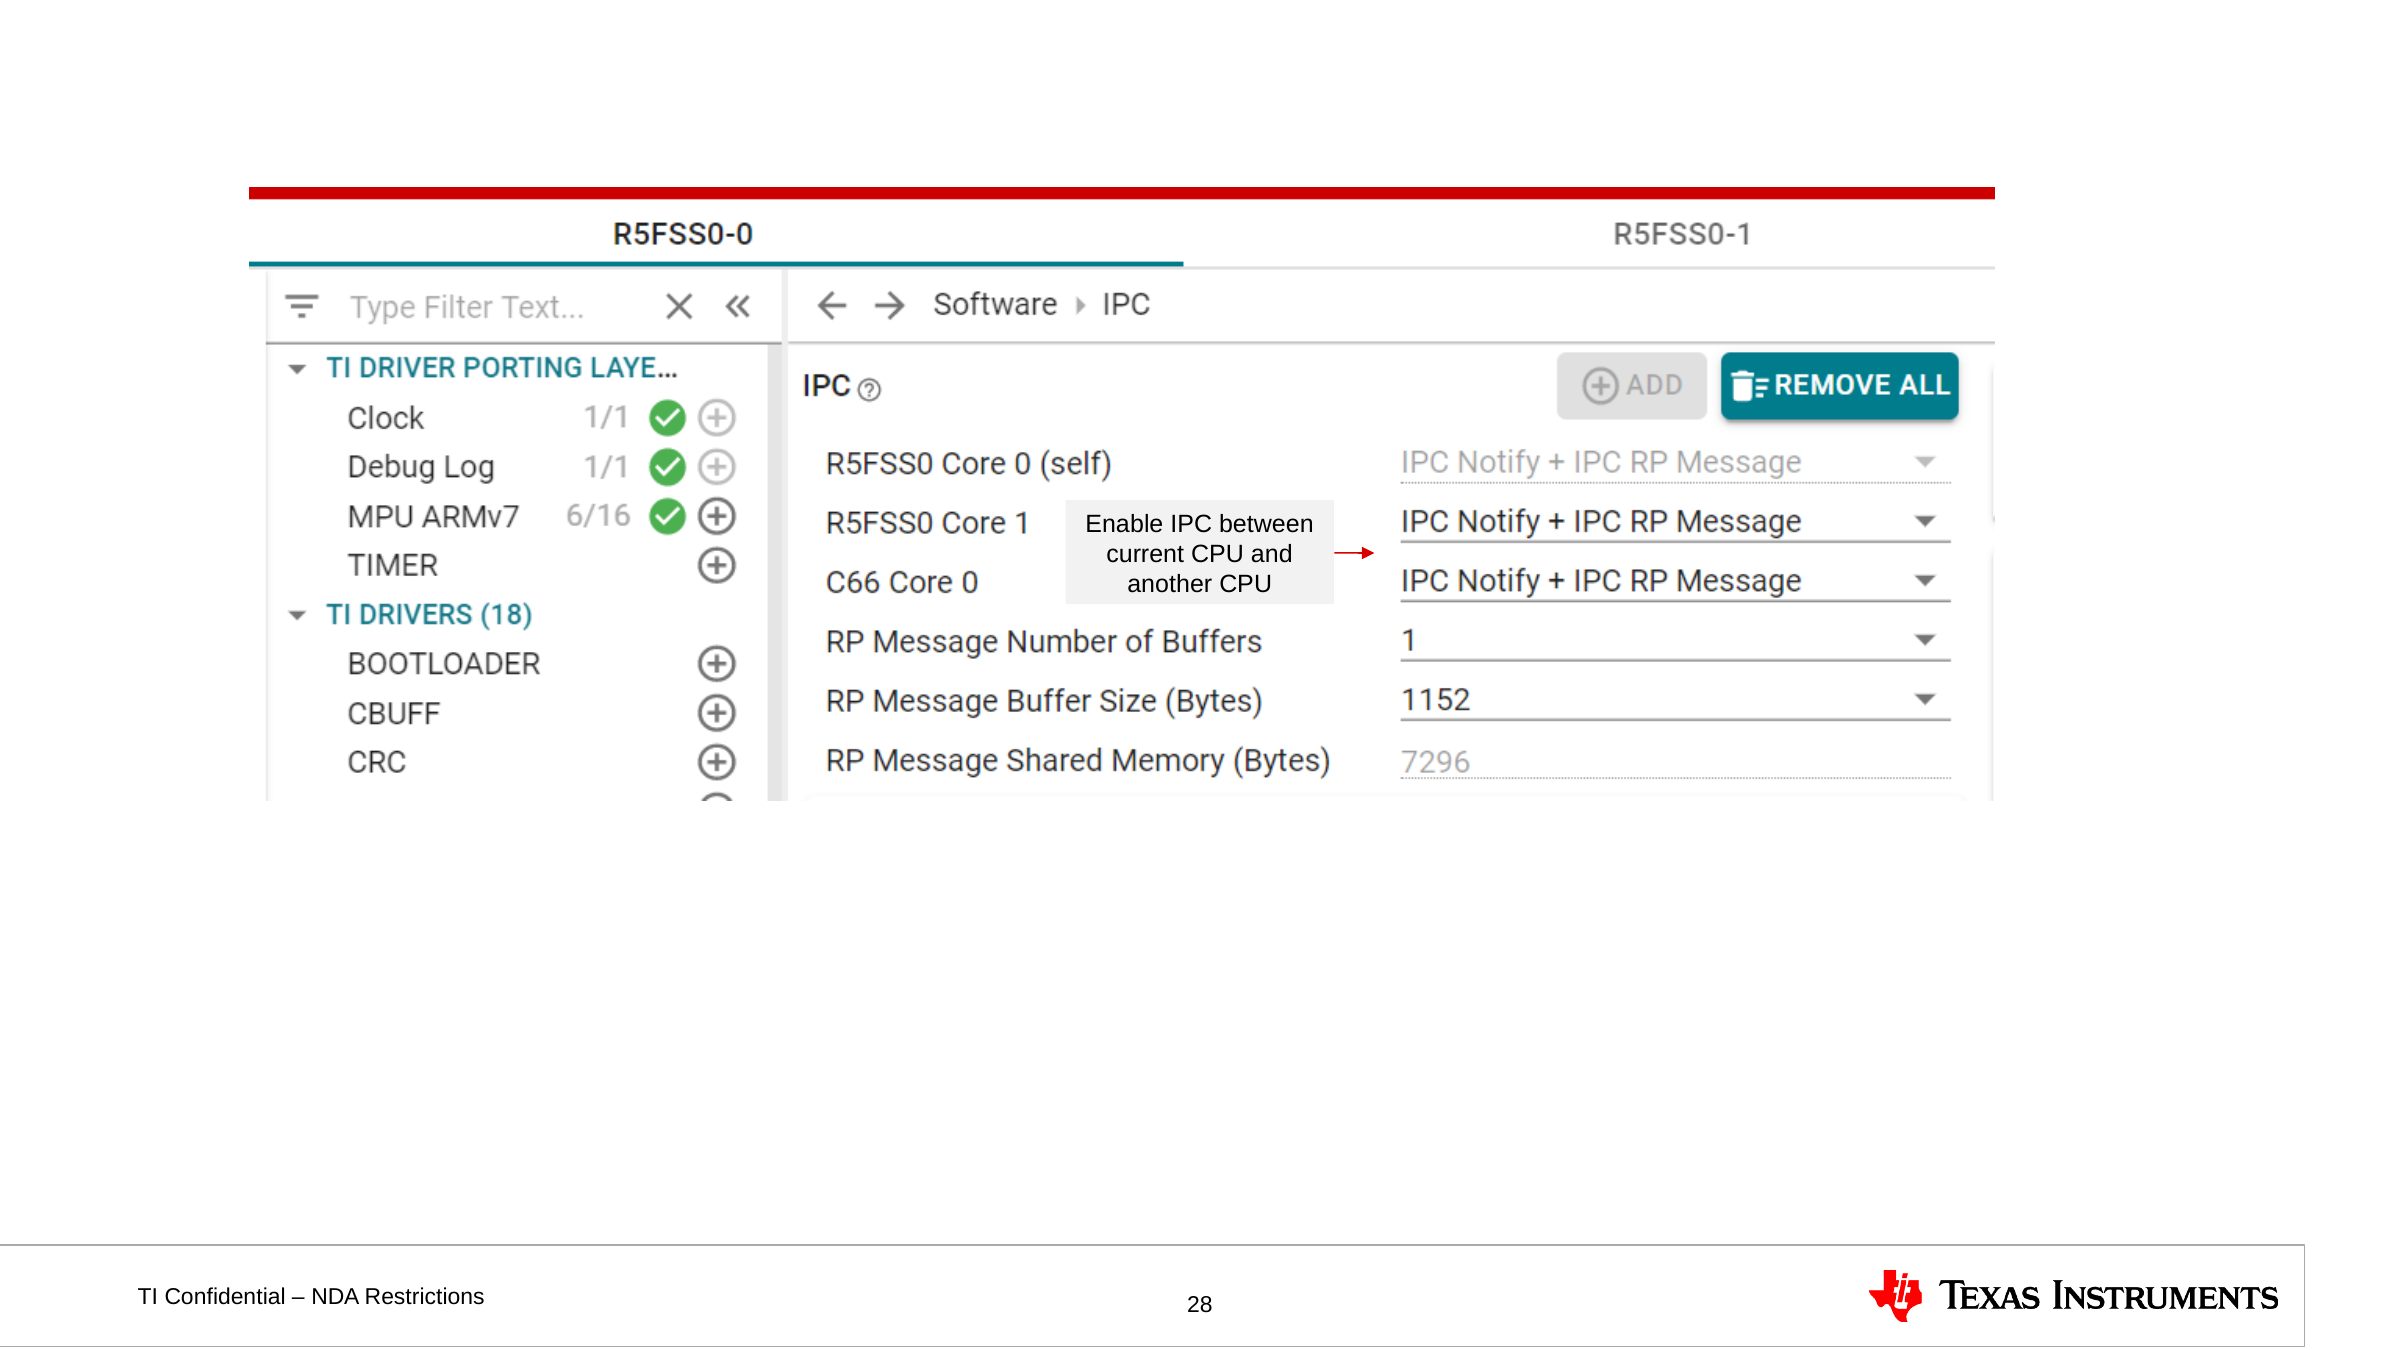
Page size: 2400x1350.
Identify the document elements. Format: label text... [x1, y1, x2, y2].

picture [1869, 1270, 2278, 1322]
picture [249, 187, 1995, 802]
text_box 28 [920, 1279, 1480, 1320]
